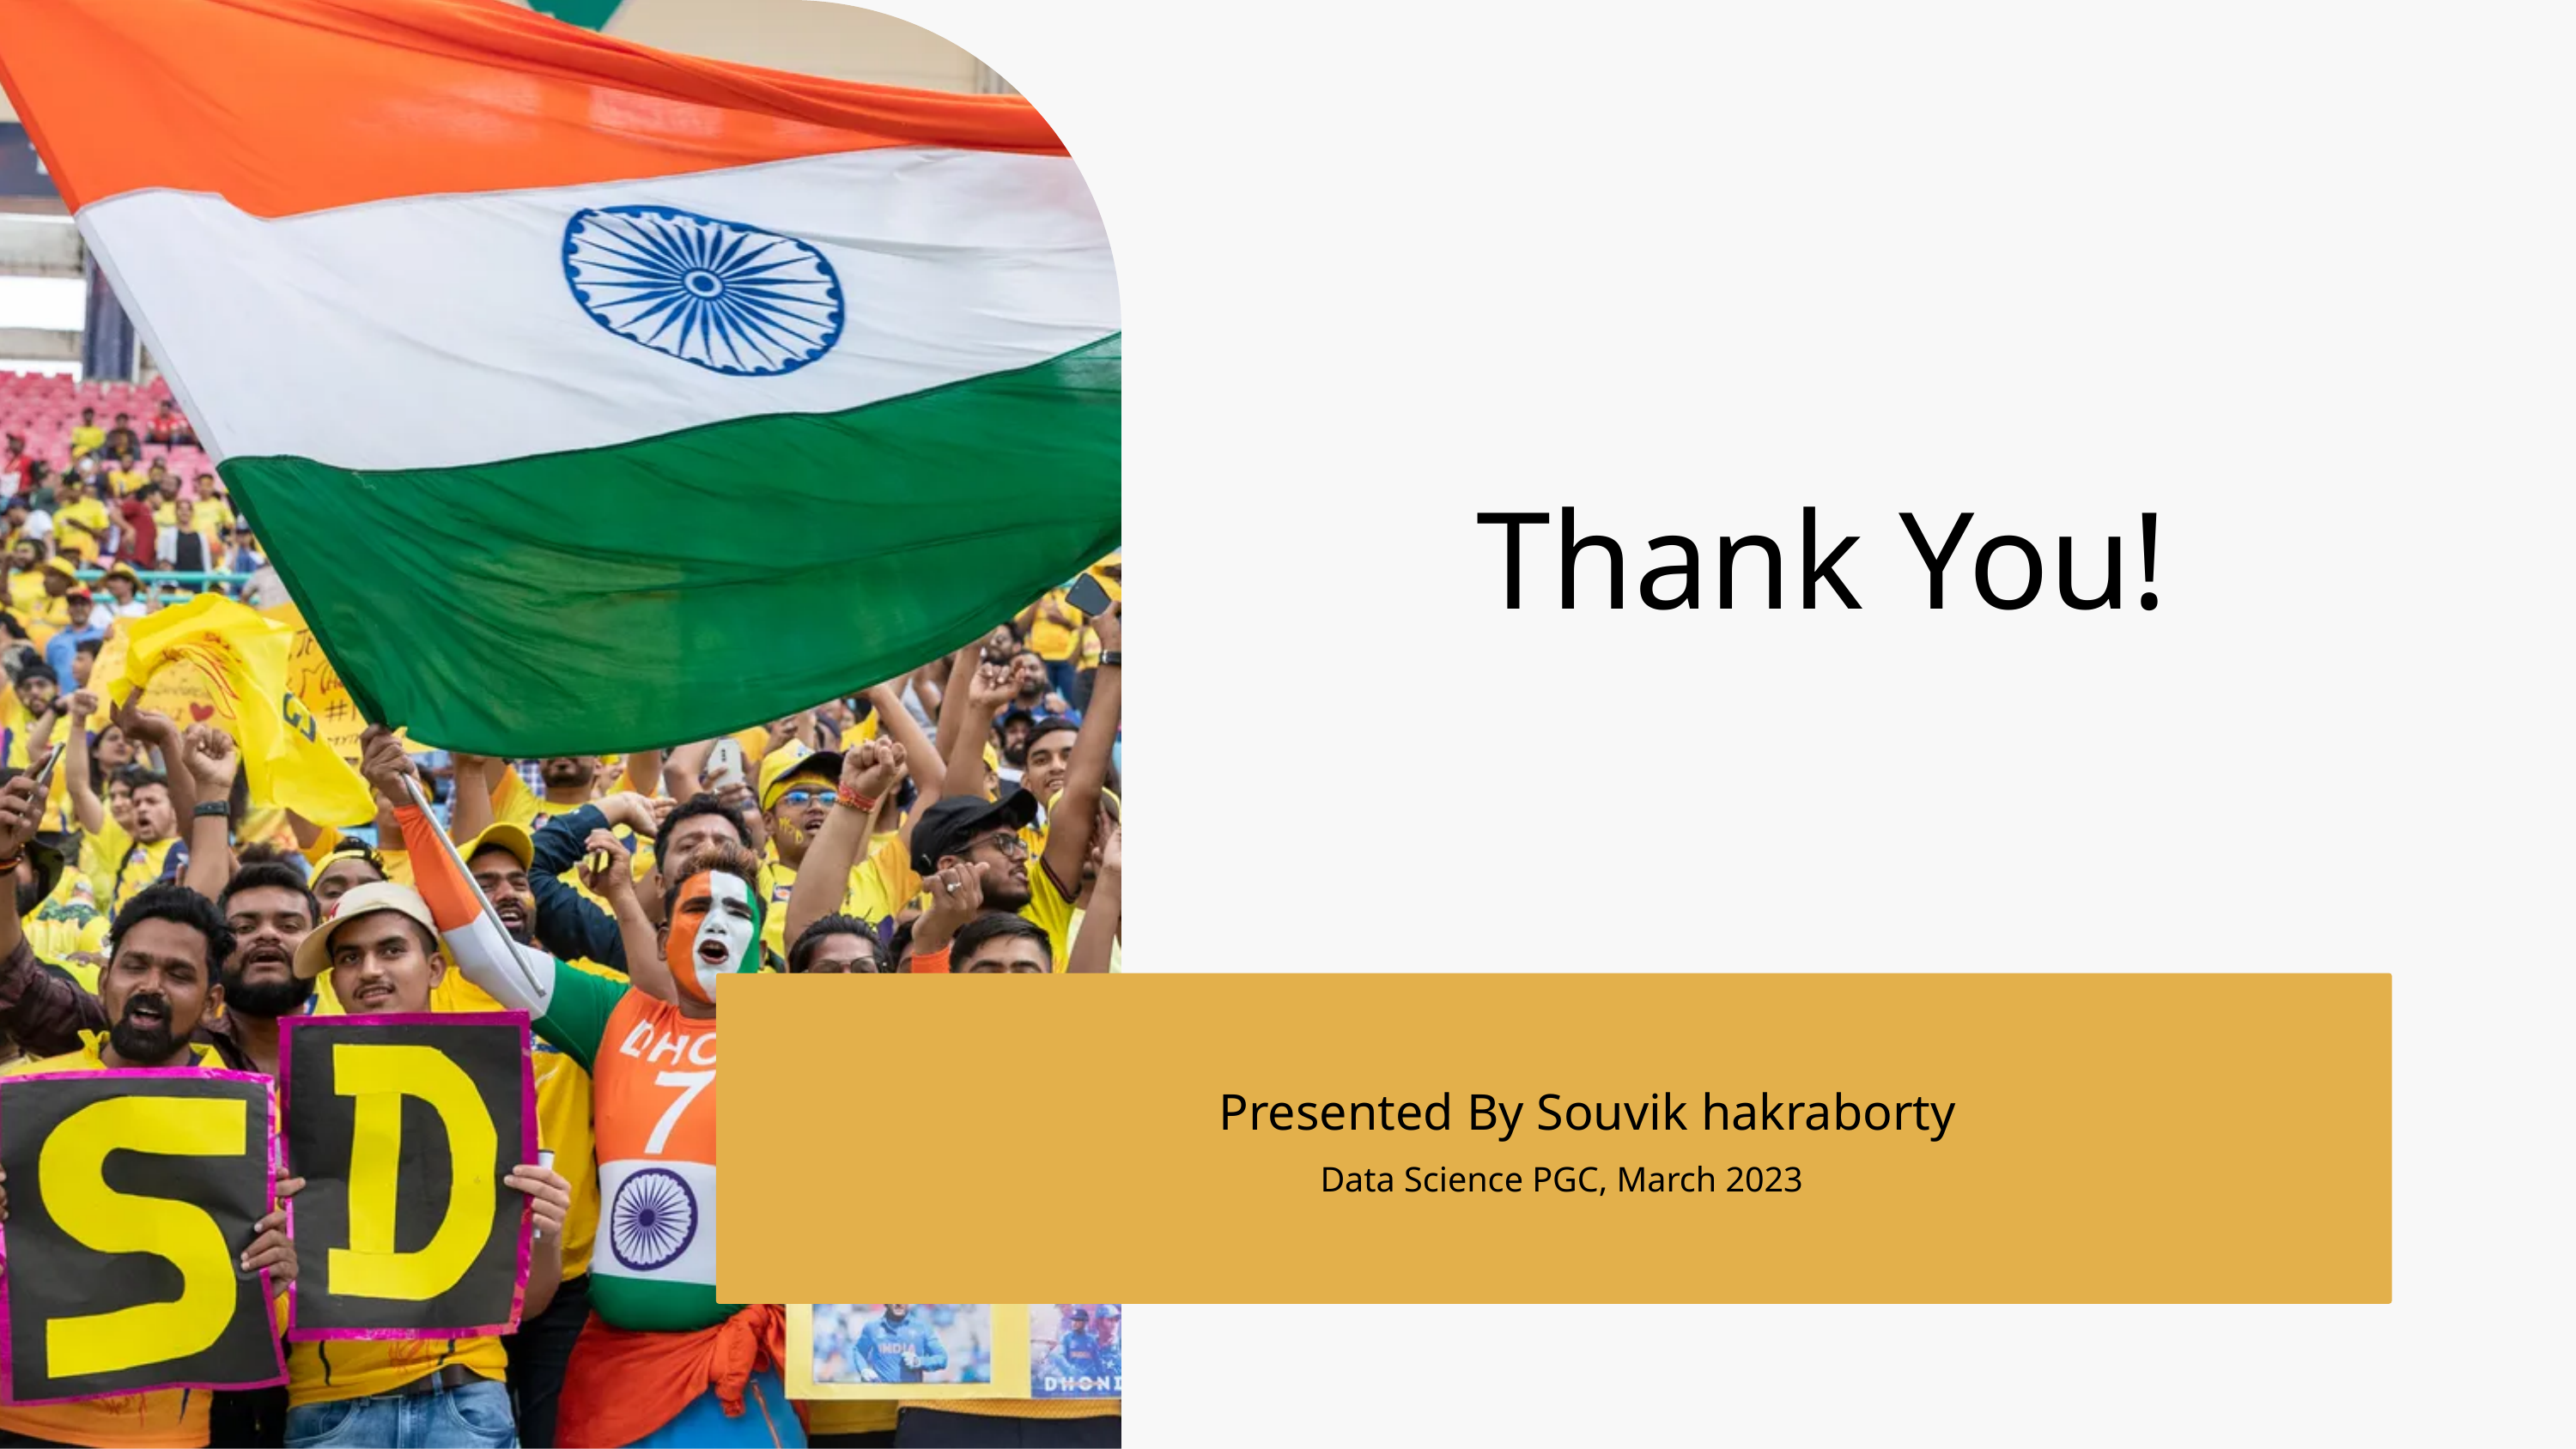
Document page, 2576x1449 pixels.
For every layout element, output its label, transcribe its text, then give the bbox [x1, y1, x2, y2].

text_box Thank You! [1288, 482, 2358, 636]
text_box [715, 973, 2392, 1304]
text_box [0, 0, 1122, 1449]
